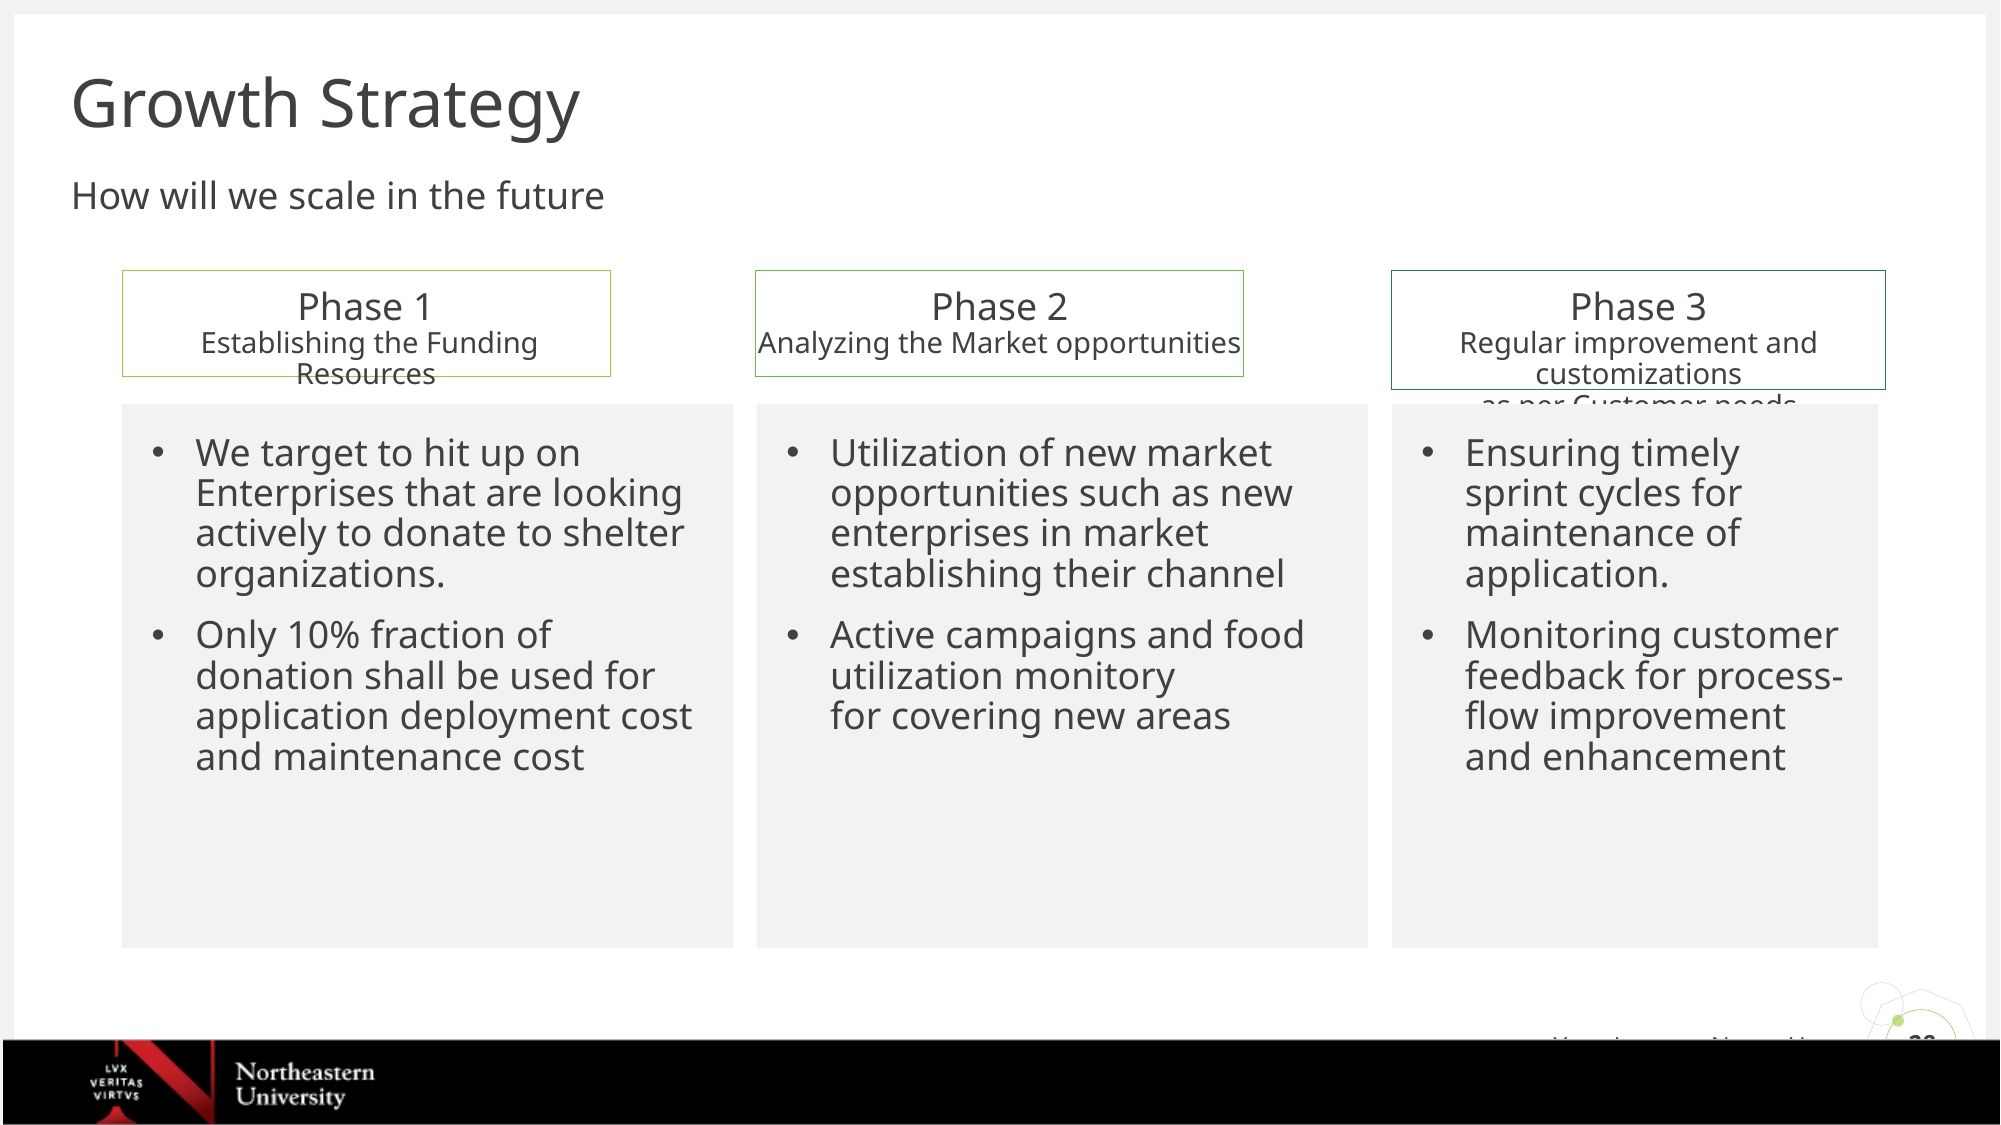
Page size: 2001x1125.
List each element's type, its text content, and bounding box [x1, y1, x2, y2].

list Phase 1 Establishing the Funding Resources [122, 270, 611, 377]
list How will we scale in the future [70, 177, 1931, 223]
list We target to hit up on Enterprises that are looking actively to donate to shelter organizations. Only 10% fraction of donation shall be used for application deployment cost and maintenance cost [122, 404, 734, 948]
slide_number 28 [1886, 1009, 1957, 1039]
list Utilization of new market opportunities such as new enterprises in market establishing their channel Active campaigns and food utilization monitory for covering new areas [756, 404, 1369, 948]
title Growth Strategy [70, 70, 1932, 142]
list Phase 2 Analyzing the Market opportunities [755, 270, 1244, 377]
picture [3, 1039, 2000, 1125]
list Phase 3 Regular improvement and customizations as per Customer needs [1391, 270, 1886, 390]
list Ensuring timely sprint cycles for maintenance of application. Monitoring customer feedback for process-flow improvement and enhancement [1391, 404, 1878, 948]
